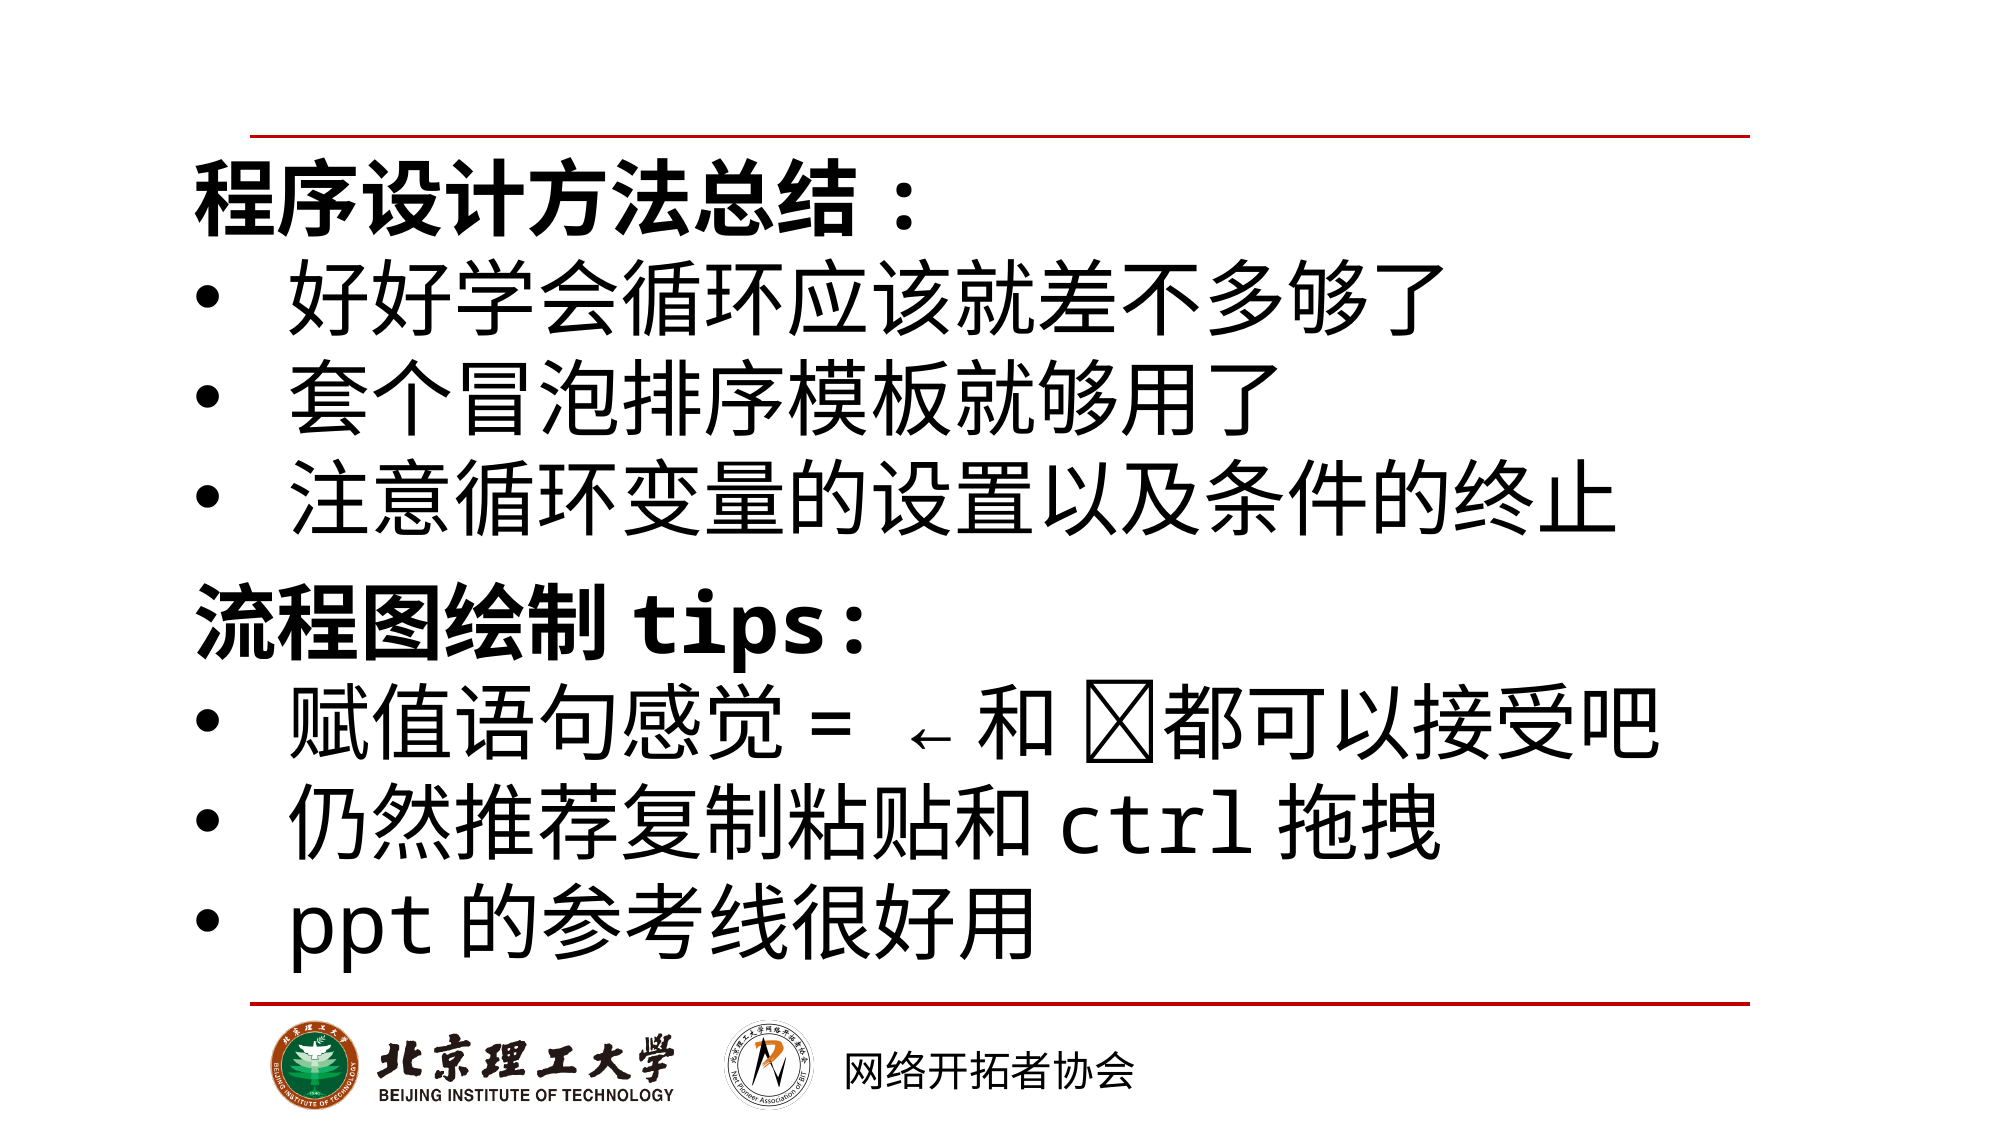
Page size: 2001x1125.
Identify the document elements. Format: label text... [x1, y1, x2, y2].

text_box 网络开拓者协会 [828, 1037, 1402, 1102]
text_box 流程图绘制tips: 赋值语句感觉= ←和 都可以接受吧 仍然推荐复制粘贴和ctrl拖拽 ppt的参考线很好用 [178, 562, 1844, 978]
picture [270, 1020, 674, 1110]
picture [724, 1020, 814, 1110]
text_box 程序设计方法总结: 好好学会循环应该就差不多够了 套个冒泡排序模板就够用了 注意循环变量的设置以及条件的终止 [178, 138, 1844, 554]
